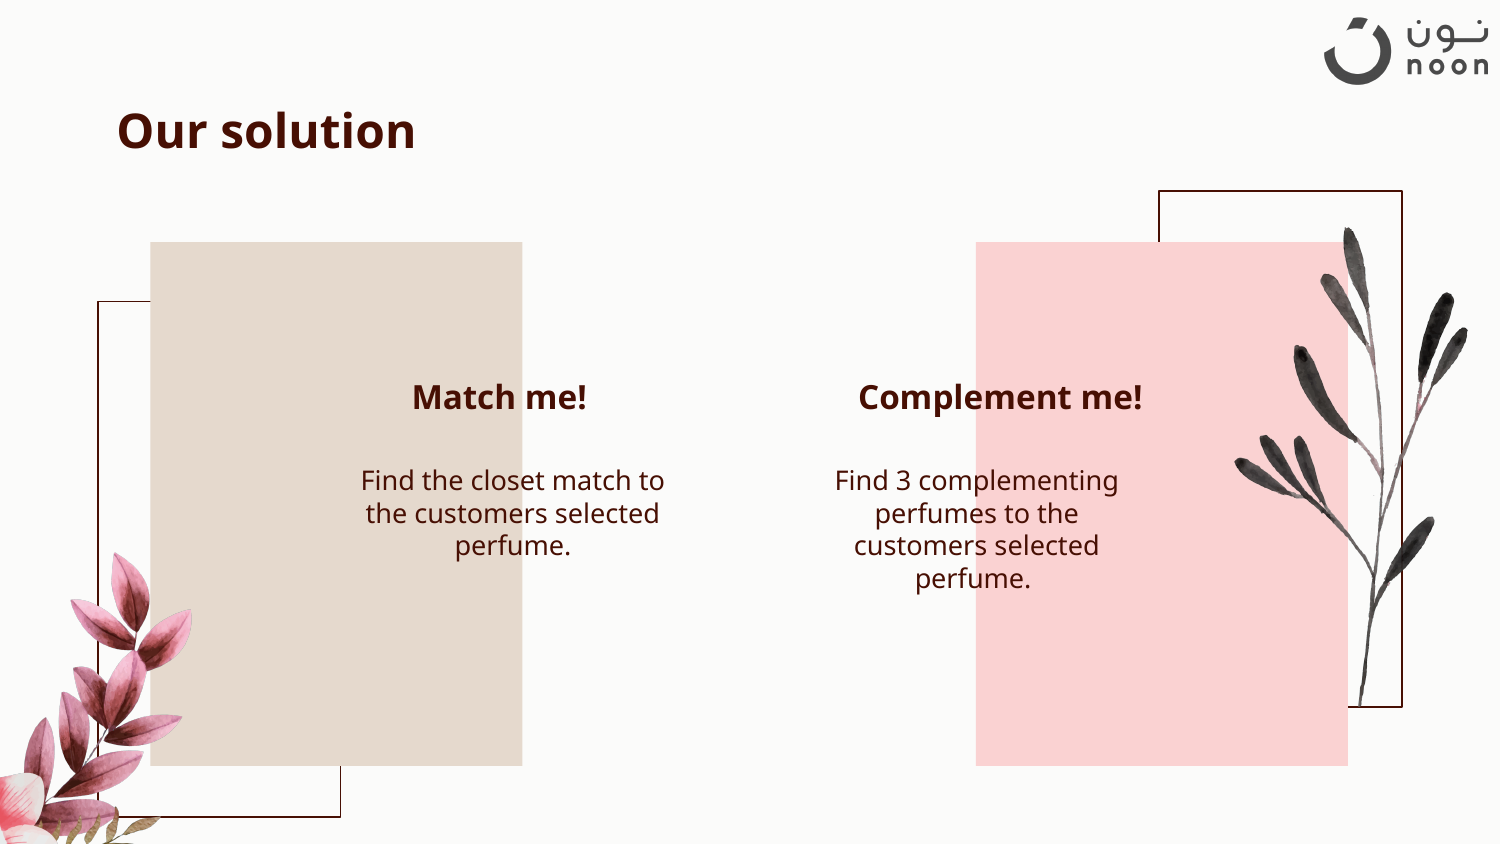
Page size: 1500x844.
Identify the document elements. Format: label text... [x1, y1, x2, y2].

picture [1234, 227, 1468, 707]
subtitle Find 3 complementing perfumes to the customers selected perfume. [790, 448, 1163, 549]
picture [1312, 0, 1500, 145]
subtitle Find the closet match to the customers selected perfume. [326, 448, 699, 549]
title Our solution [101, 85, 1433, 180]
title Match me! [313, 359, 686, 431]
picture [0, 541, 235, 844]
title Complement me! [814, 359, 1187, 431]
